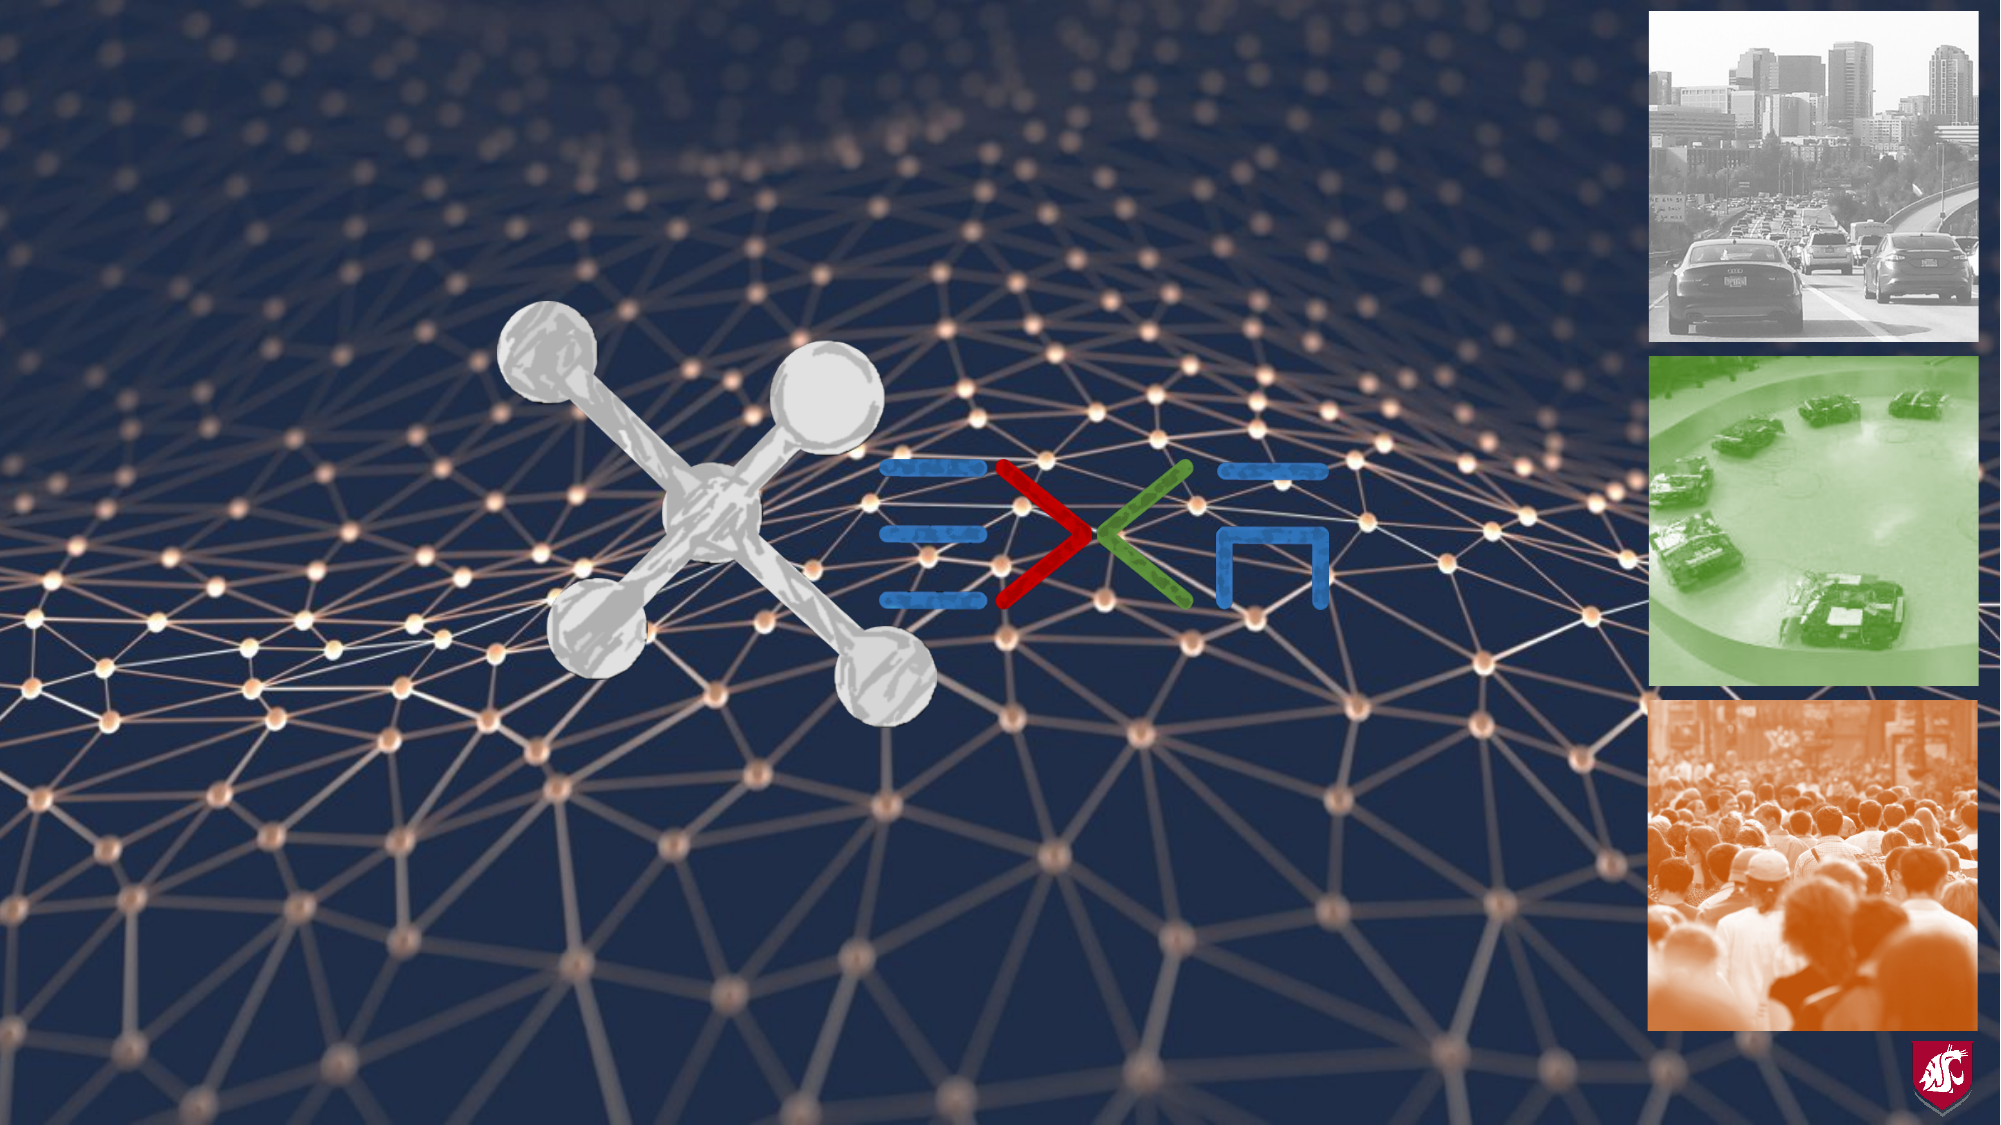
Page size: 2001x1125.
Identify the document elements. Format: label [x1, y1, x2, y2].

picture [0, 0, 2000, 1125]
text_box [497, 11, 1988, 1125]
